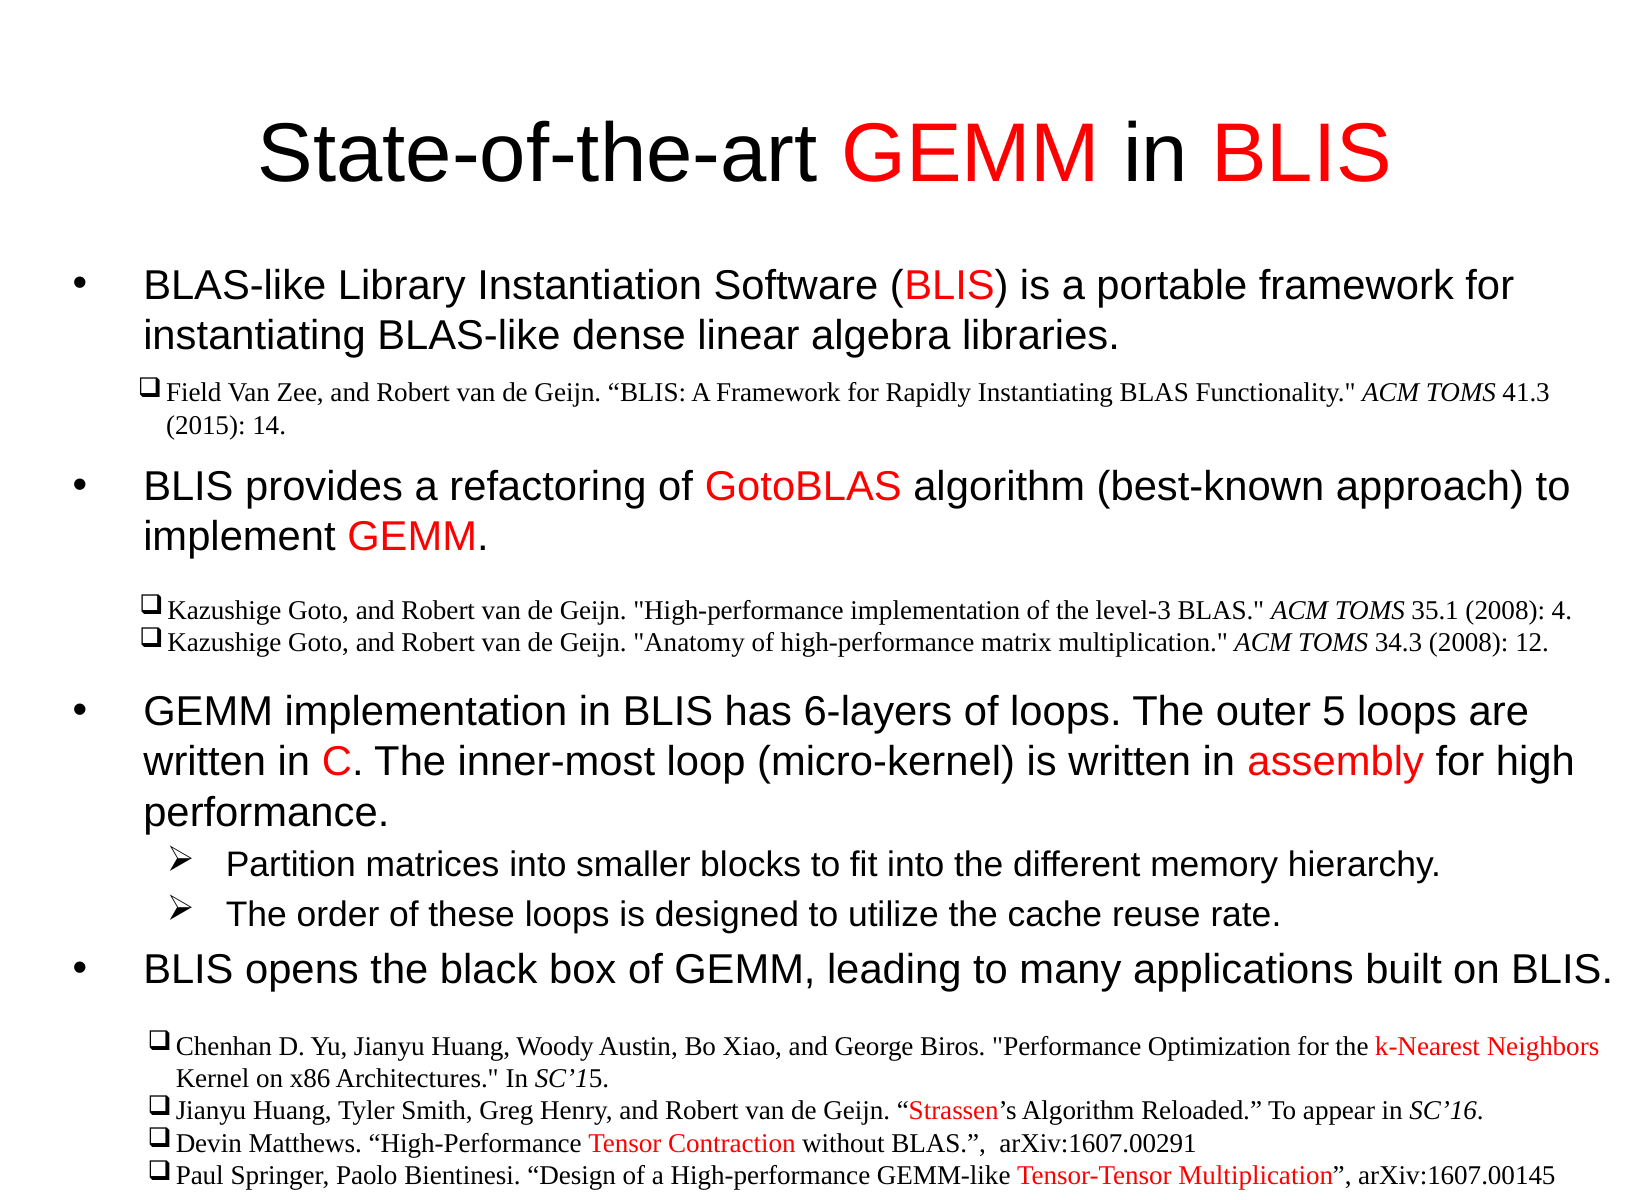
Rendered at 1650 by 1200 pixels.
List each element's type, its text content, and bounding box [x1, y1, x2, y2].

list BLAS-like Library Instantiation Software (BLIS) is a portable framework for instantiating BLAS-like dense linear algebra libraries. BLIS provides a refactoring of GotoBLAS algorithm (best-known approach) to implement GEMM. GEMM implementation in BLIS has 6-layers of loops. The outer 5 loops are written in C. The inner-most loop (micro-kernel) is written in assembly for high performance. Partition matrices into smaller blocks to fit into the different memory hierarchy. The order of these loops is designed to utilize the cache reuse rate. BLIS opens the black box of GEMM, leading to many applications built on BLIS. [53, 248, 1640, 1040]
text_box Kazushige Goto, and Robert van de Geijn. "High-performance implementation of the level-3 BLAS." ACM TOMS 35.1 (2008): 4. Kazushige Goto, and Robert van de Geijn. "Anatomy of high-performance matrix multiplication." ACM TOMS 34.3 (2008): 12. [124, 584, 1650, 763]
text_box Chenhan D. Yu, Jianyu Huang, Woody Austin, Bo Xiao, and George Biros. "Performance Optimization for the k-Nearest Neighbors Kernel on x86 Architectures." In SC’15. Jianyu Huang, Tyler Smith, Greg Henry, and Robert van de Geijn. “Strassen’s Algorithm Reloaded.” To appear in SC’16. Devin Matthews. “High-Performance Tensor Contraction without BLAS.”, arXiv:1607.00291 Paul Springer, Paolo Bientinesi. “Design of a High-performance GEMM-like Tensor-Tensor Multiplication”, arXiv:1607.00145 [132, 1020, 1650, 1200]
text_box Field Van Zee, and Robert van de Geijn. “BLIS: A Framework for Rapidly Instantiating BLAS Functionality." ACM TOMS 41.3 (2015): 14. [123, 367, 1649, 512]
title State-of-the-art GEMM in BLIS [82, 48, 1568, 248]
